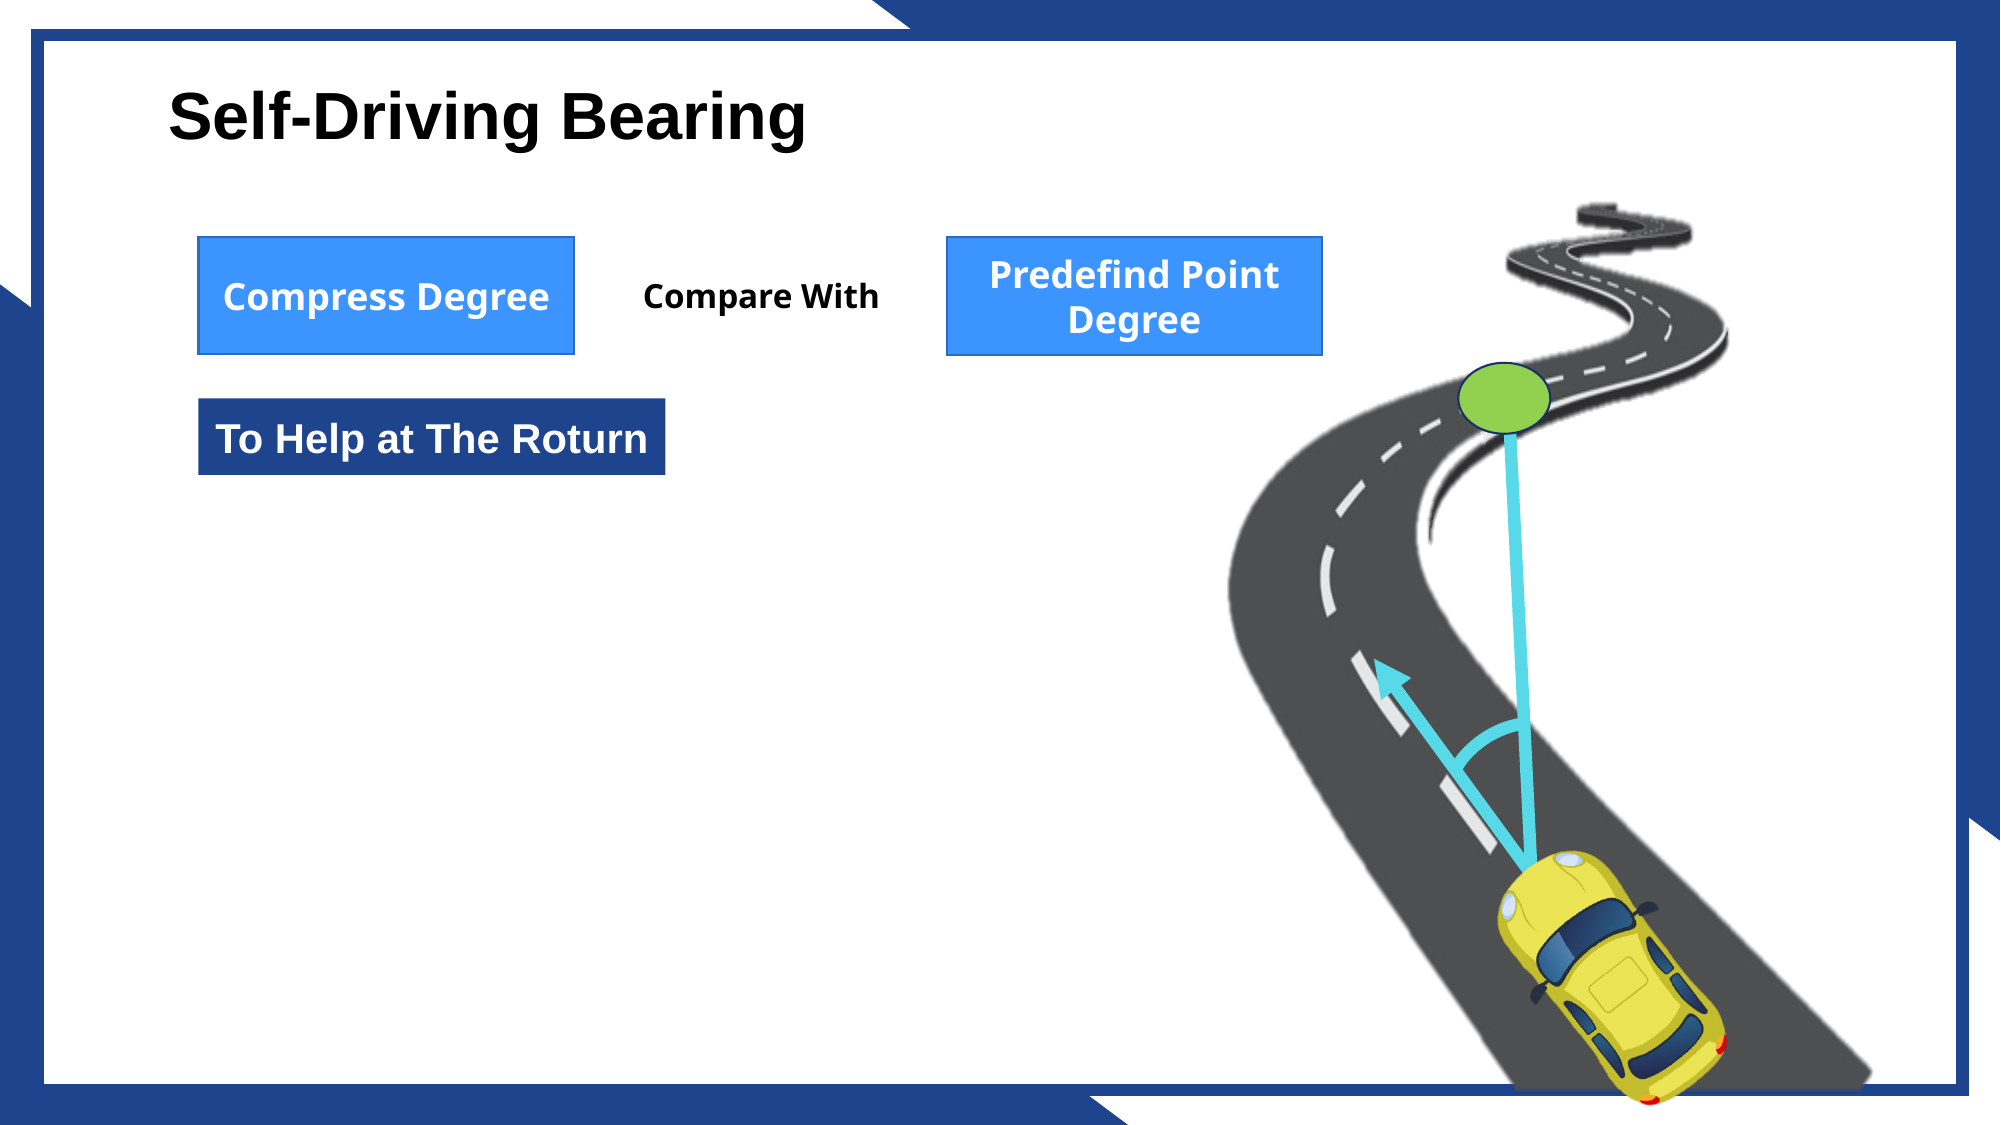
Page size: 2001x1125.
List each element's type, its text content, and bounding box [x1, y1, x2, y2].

picture [988, 0, 2000, 1125]
text_box Self-Driving Bearing [153, 65, 988, 161]
text_box To Help at The Roturn [197, 397, 666, 476]
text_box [1372, 399, 1559, 786]
text_box Predefind Point Degree [946, 236, 988, 356]
text_box Compare With [628, 267, 895, 323]
text_box Compress Degree [197, 236, 575, 355]
